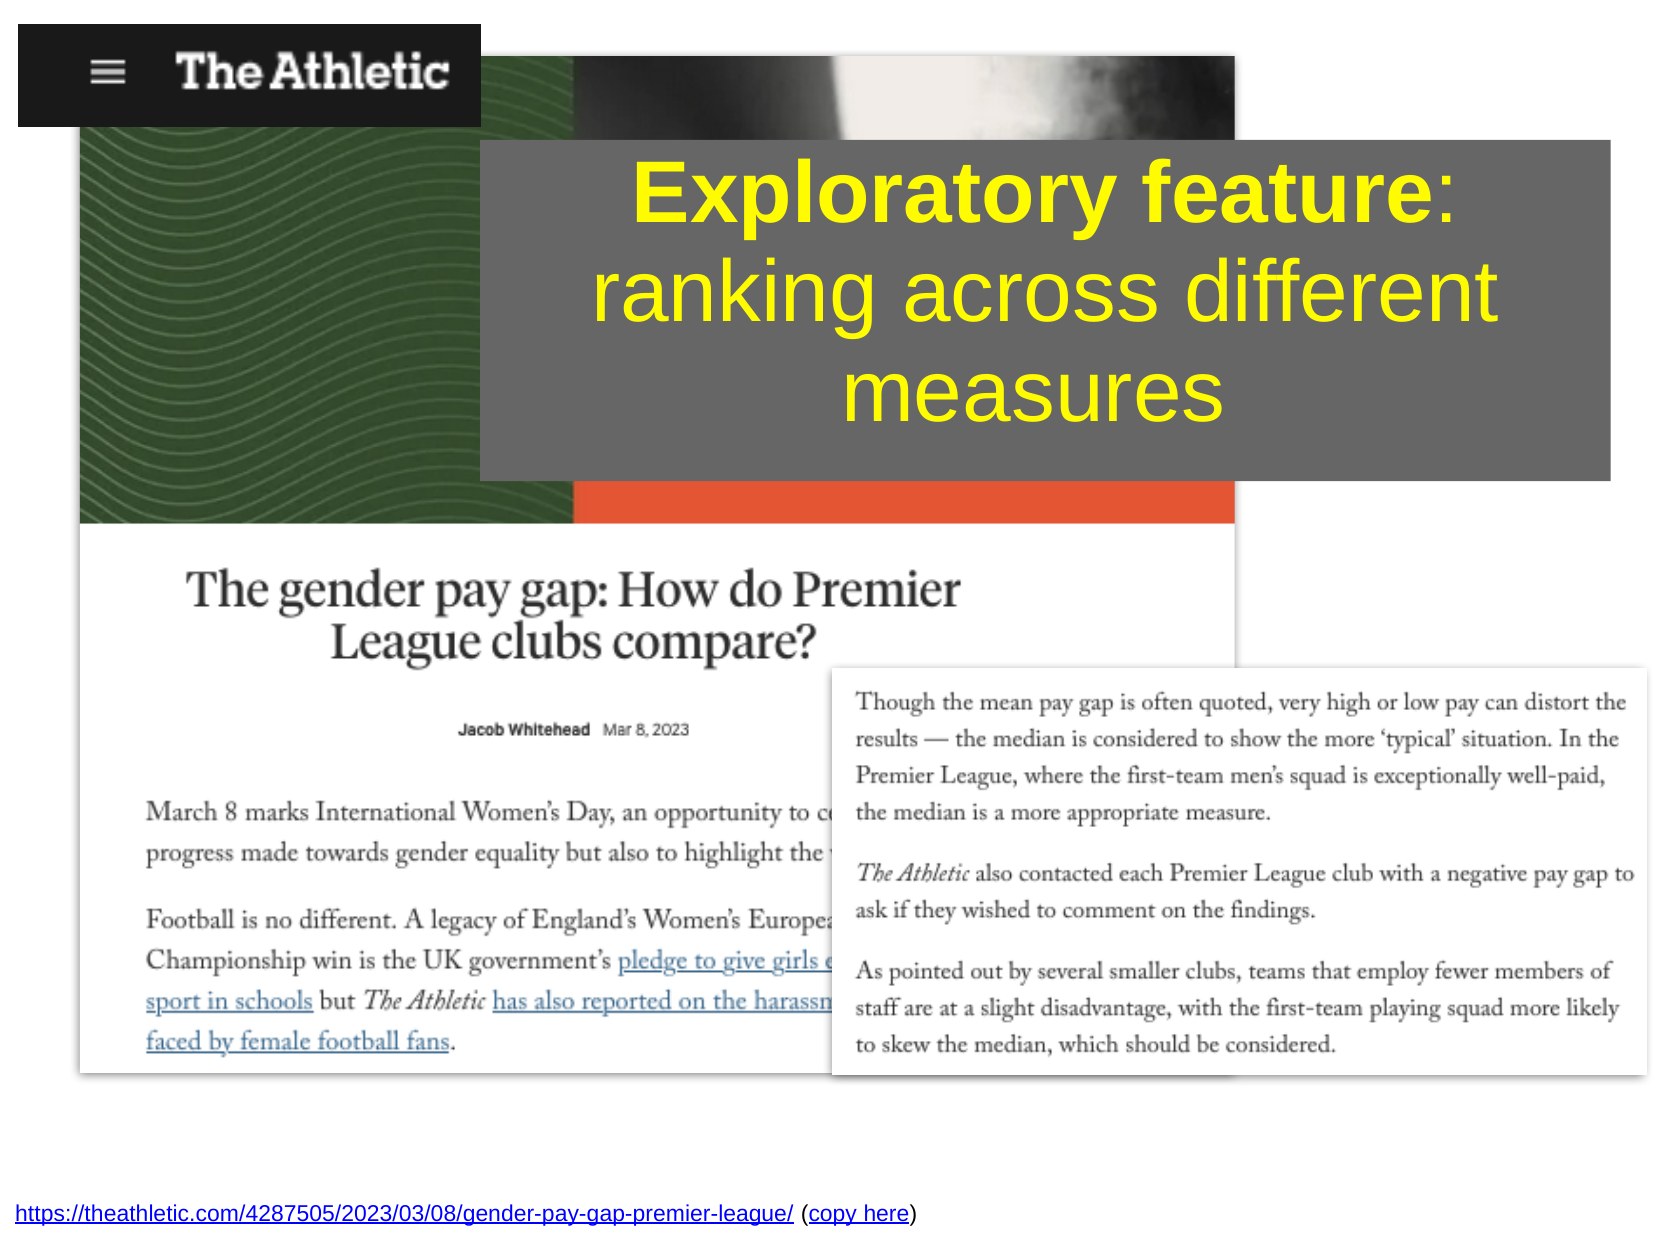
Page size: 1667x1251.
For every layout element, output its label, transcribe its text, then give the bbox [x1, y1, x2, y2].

picture [17, 23, 1647, 1075]
text_box Exploratory feature: ranking across different measures [1238, 139, 1611, 482]
text_box https://theathletic.com/4287505/2023/03/08/gender-pay-gap-premier-league/ (copy here) [0, 1161, 1667, 1250]
